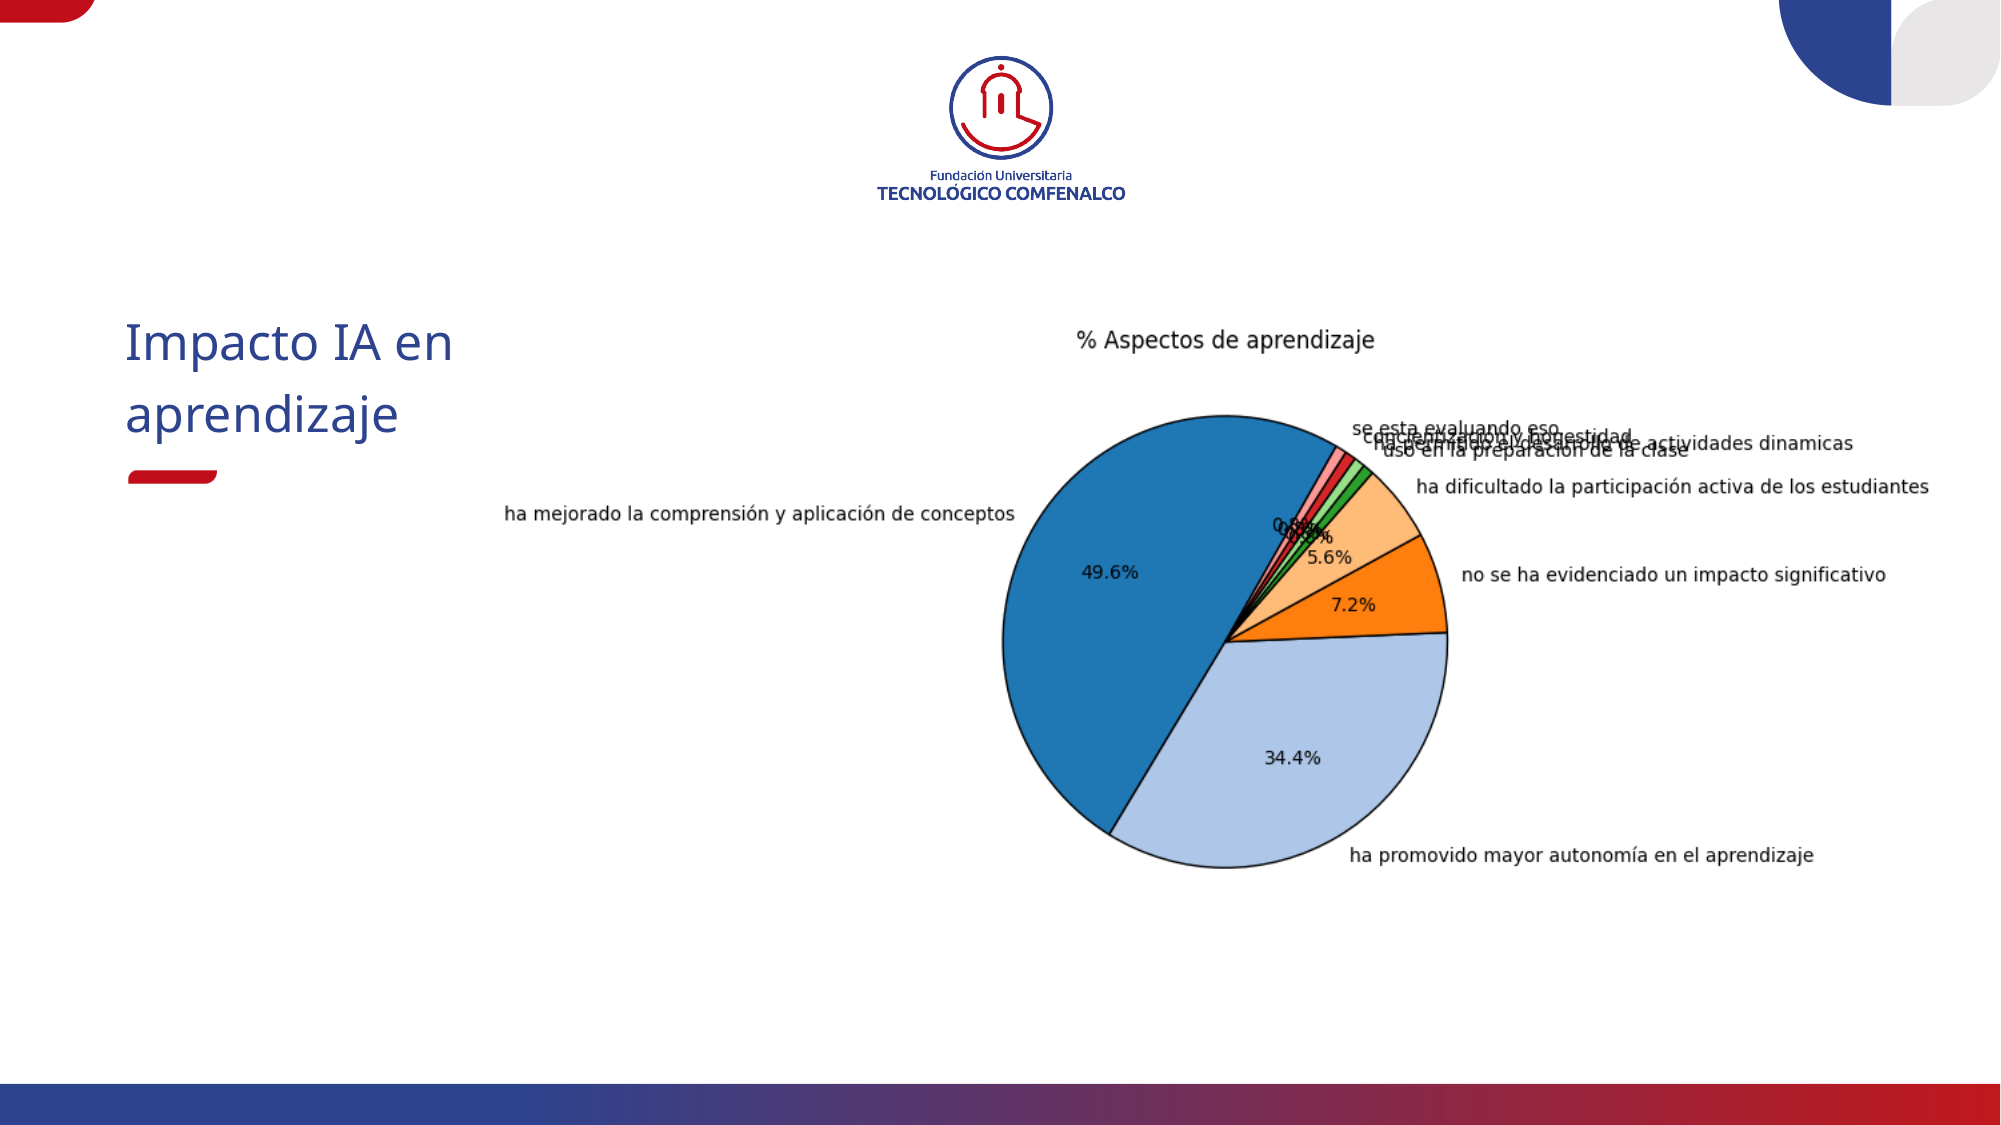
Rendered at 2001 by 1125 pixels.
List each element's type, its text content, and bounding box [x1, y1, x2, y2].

picture [0, 0, 2001, 1125]
text_box Impacto IA en aprendizaje [110, 287, 581, 450]
